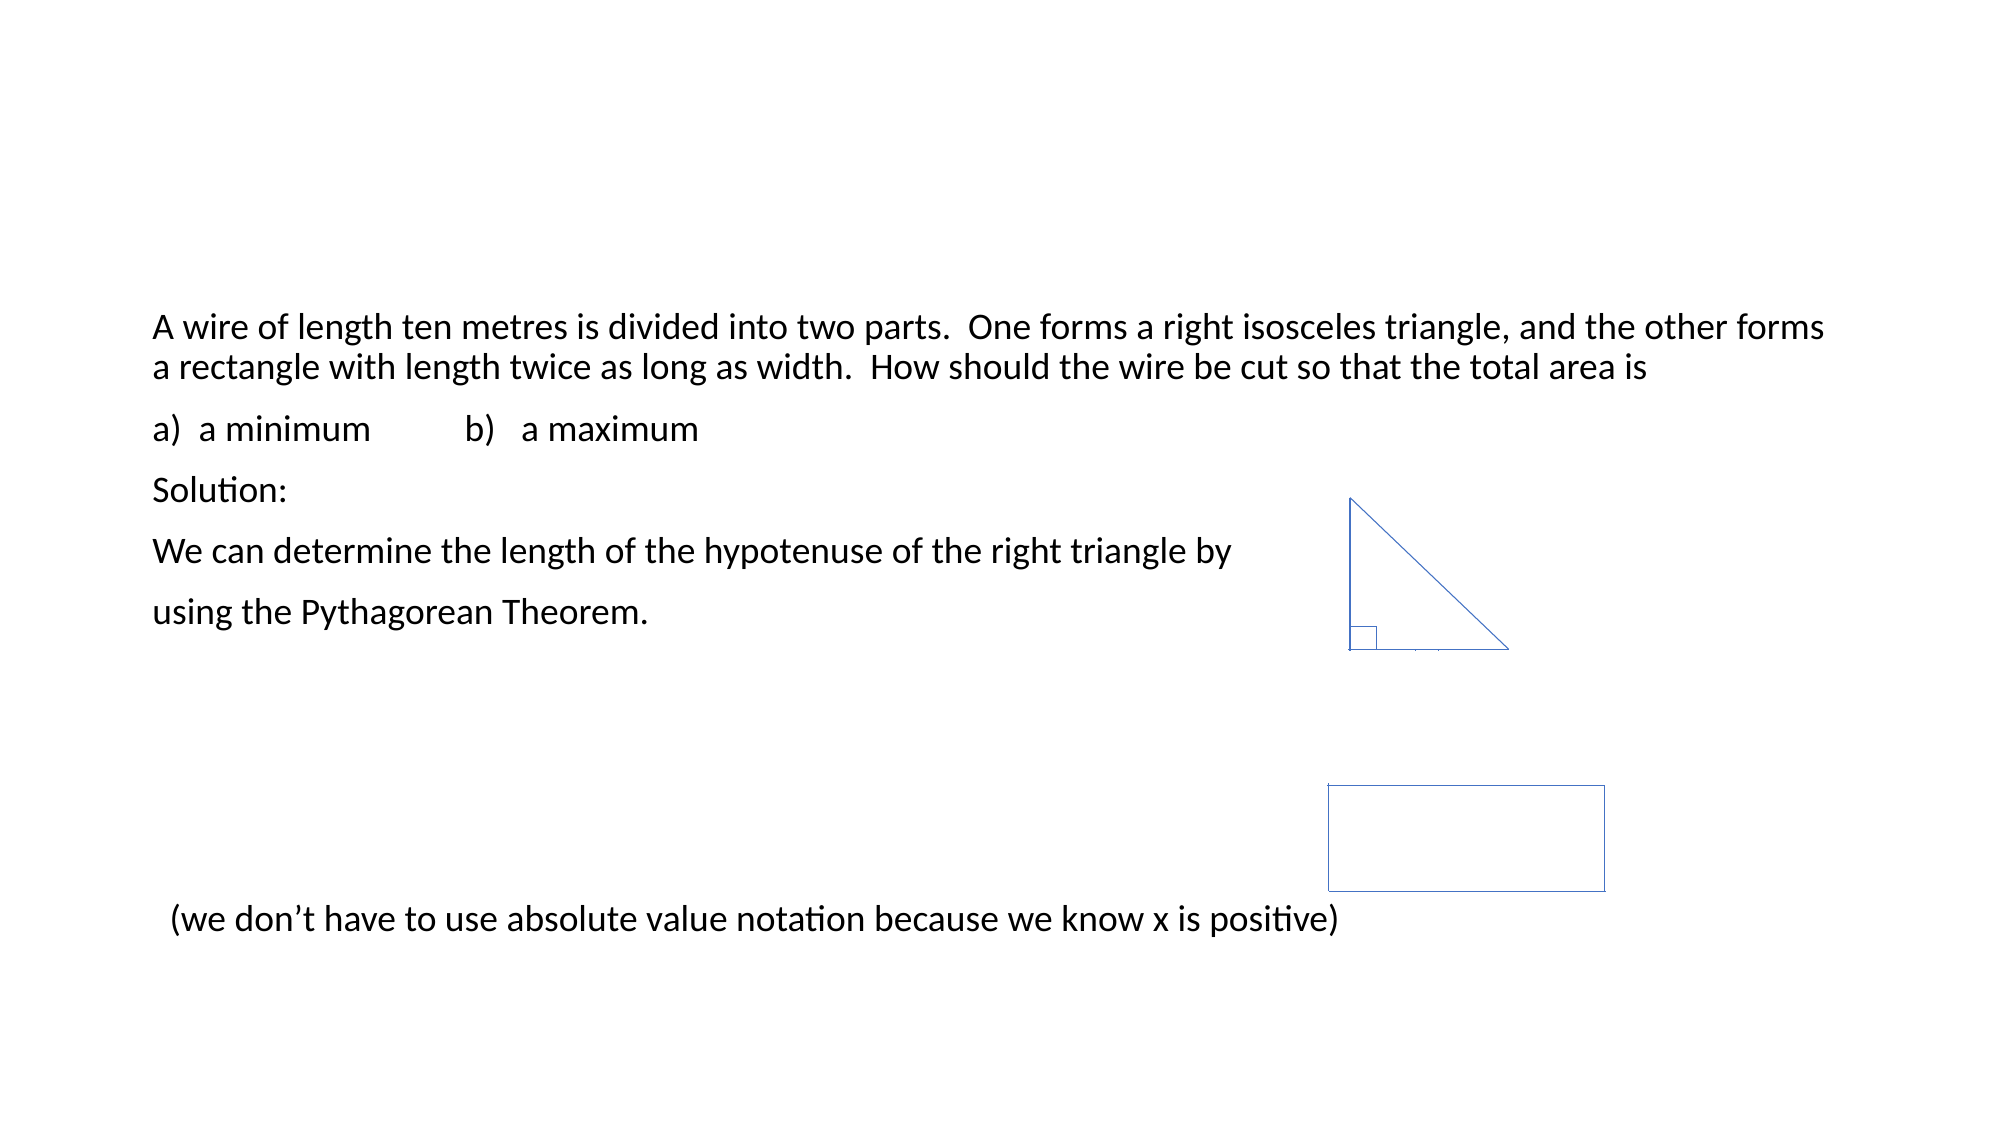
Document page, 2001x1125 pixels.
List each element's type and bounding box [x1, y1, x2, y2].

text_box [1349, 497, 1509, 650]
